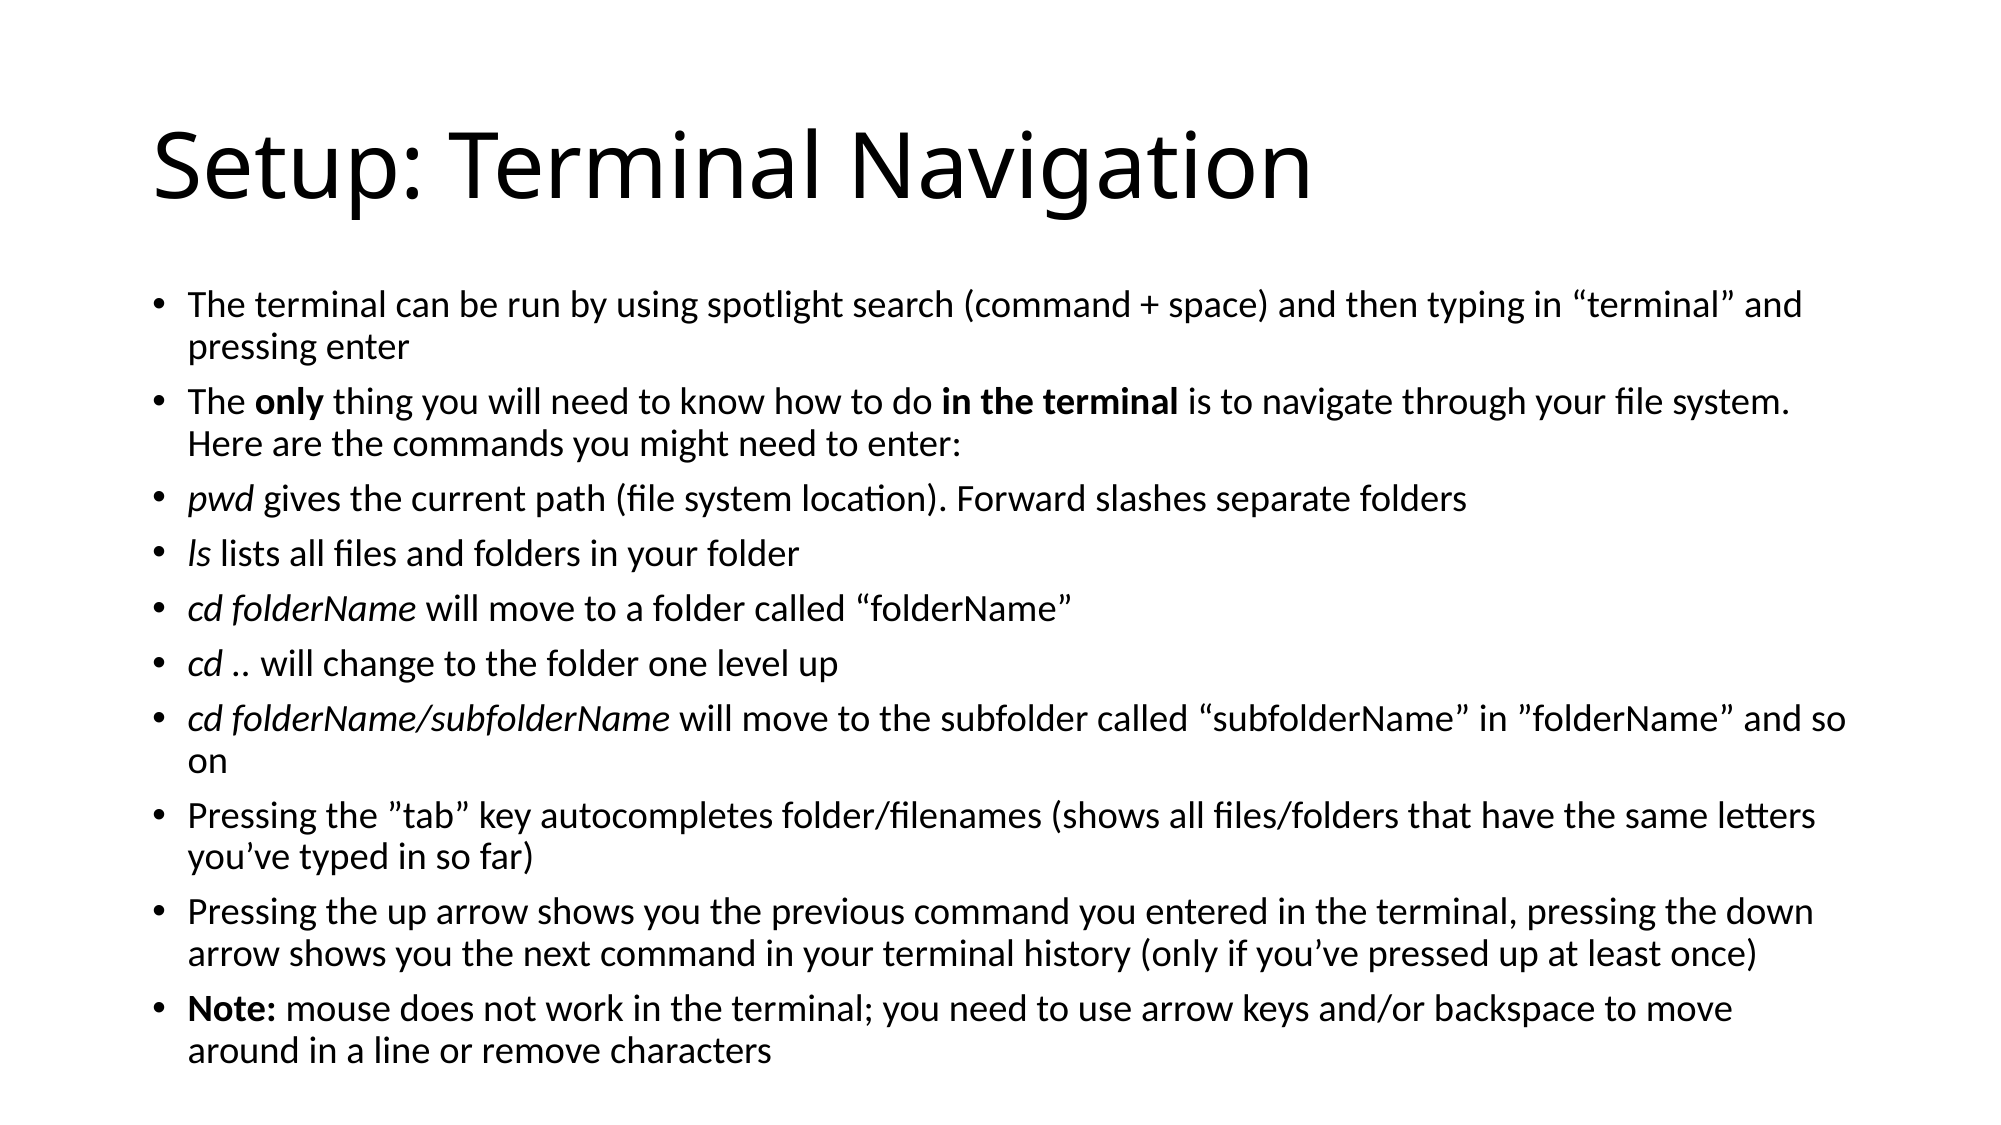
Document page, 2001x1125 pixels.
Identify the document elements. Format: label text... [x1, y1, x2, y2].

title Setup: Terminal Navigation [137, 59, 1863, 277]
list The terminal can be run by using spotlight search (command + space) and then typing in “terminal” and pressing enter The only thing you will need to know how to do in the terminal is to navigate through your file system. Here are the commands you might need to enter: pwd gives the current path (file system location). Forward slashes separate folders ls lists all files and folders in your folder cd folderName will move to a folder called “folderName” cd .. will change to the folder one level up cd folderName/subfolderName will move to the subfolder called “subfolderName” in ”folderName” and so on Pressing the ”tab” key autocompletes folder/filenames (shows all files/folders that have the same letters you’ve typed in so far) Pressing the up arrow shows you the previous command you entered in the terminal, pressing the down arrow shows you the next command in your terminal history (only if you’ve pressed up at least once) Note: mouse does not work in the terminal; you need to use arrow keys and/or backspace to move around in a line or remove characters [137, 277, 1863, 1092]
